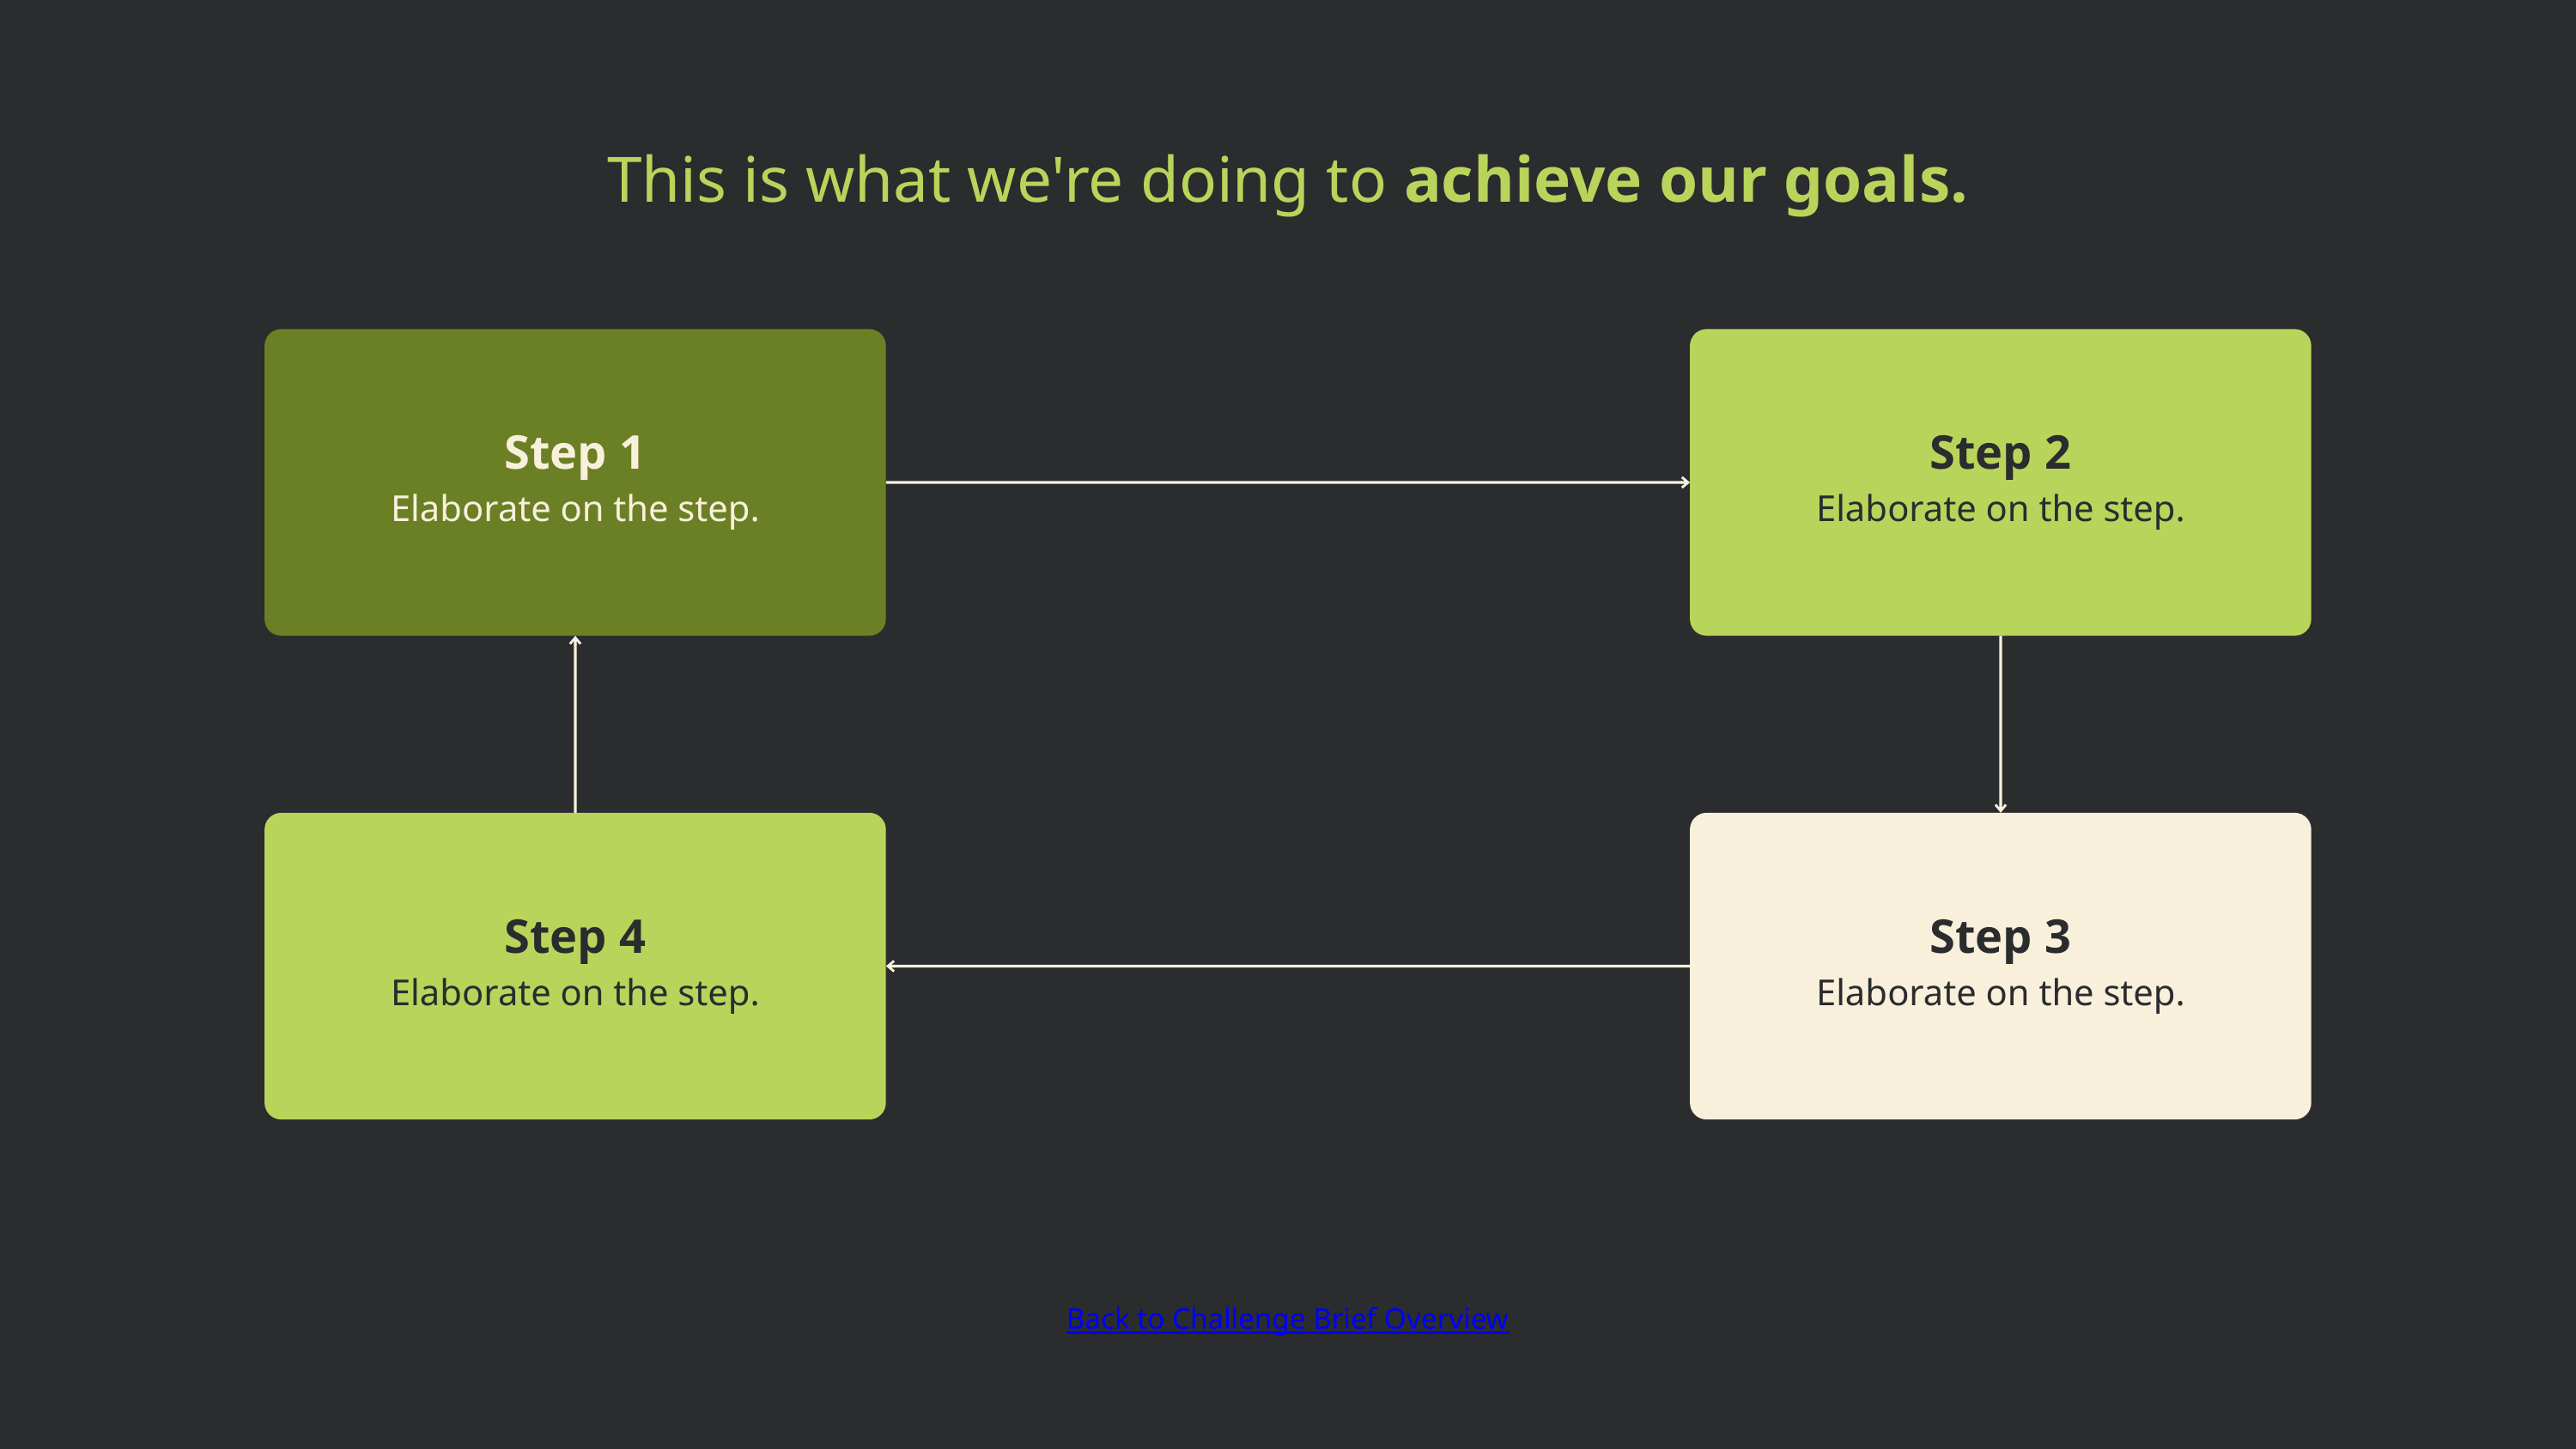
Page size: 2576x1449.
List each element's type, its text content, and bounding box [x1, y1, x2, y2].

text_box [1689, 329, 2312, 636]
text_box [264, 812, 886, 1120]
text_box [264, 329, 886, 636]
text_box Back to Challenge Brief Overview [1061, 1302, 1515, 1340]
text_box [1689, 812, 2312, 1120]
text_box This is what we're doing to achieve our goals. [339, 127, 2236, 215]
